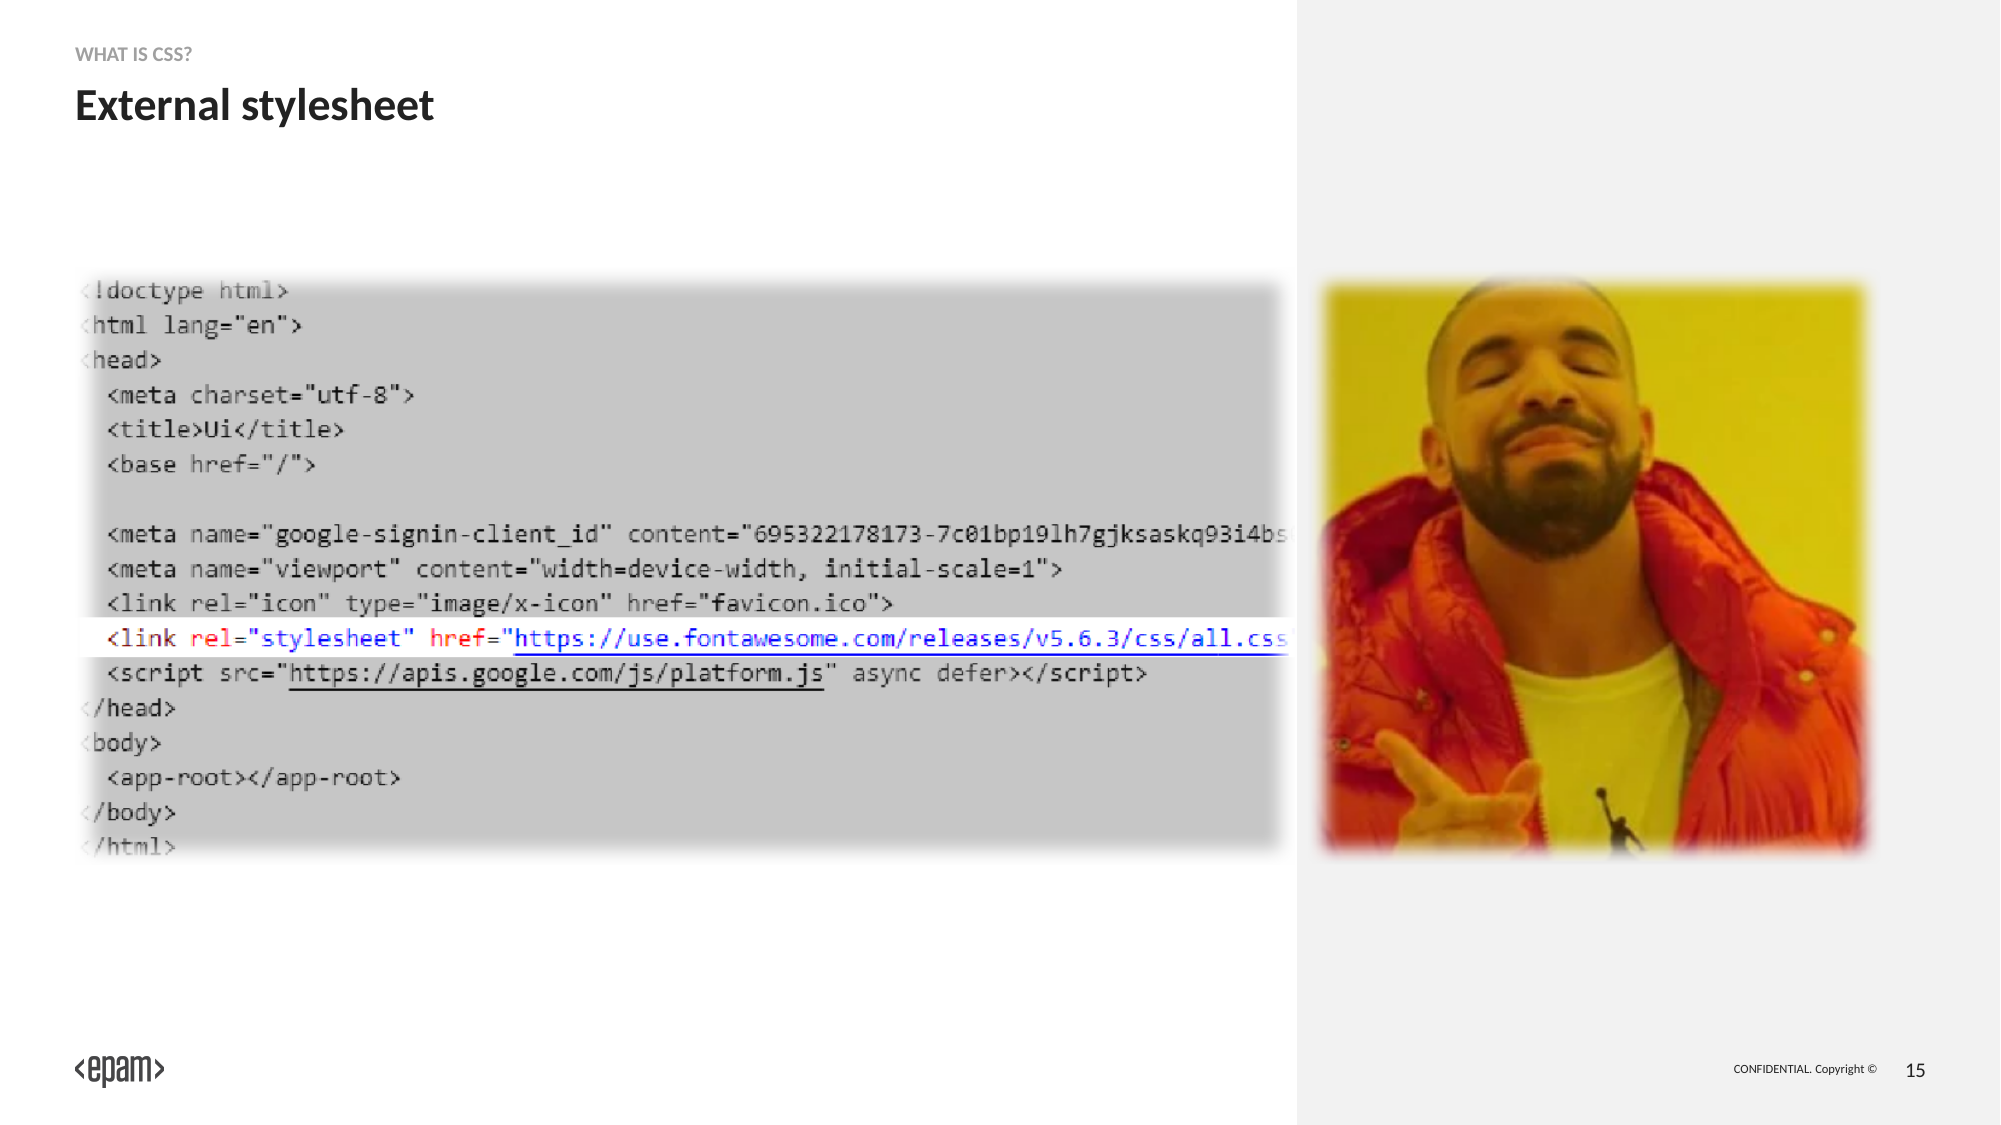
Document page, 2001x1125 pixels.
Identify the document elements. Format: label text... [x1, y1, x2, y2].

picture [1307, 267, 1881, 865]
picture [75, 1056, 164, 1088]
title External stylesheet [75, 75, 1149, 150]
list What is CSS? [75, 37, 668, 75]
picture [74, 267, 1295, 865]
